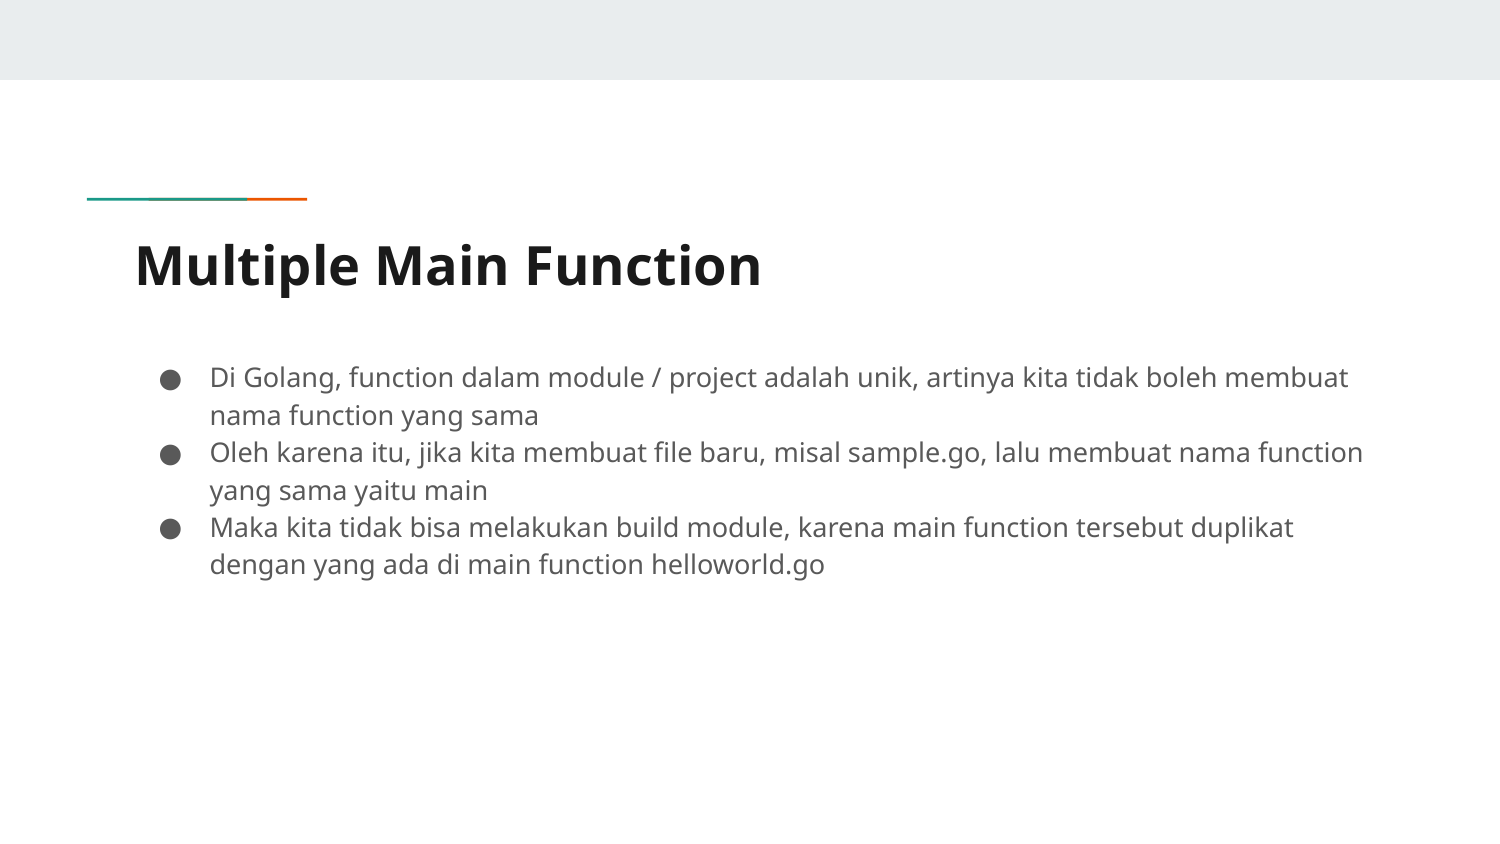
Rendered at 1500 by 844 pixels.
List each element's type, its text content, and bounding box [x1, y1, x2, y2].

title Multiple Main Function [119, 216, 1381, 305]
list Di Golang, function dalam module / project adalah unik, artinya kita tidak boleh membuat nama function yang sama Oleh karena itu, jika kita membuat file baru, misal sample.go, lalu membuat nama function yang sama yaitu main Maka kita tidak bisa melakukan build module, karena main function tersebut duplikat dengan yang ada di main function helloworld.go [119, 341, 1381, 712]
